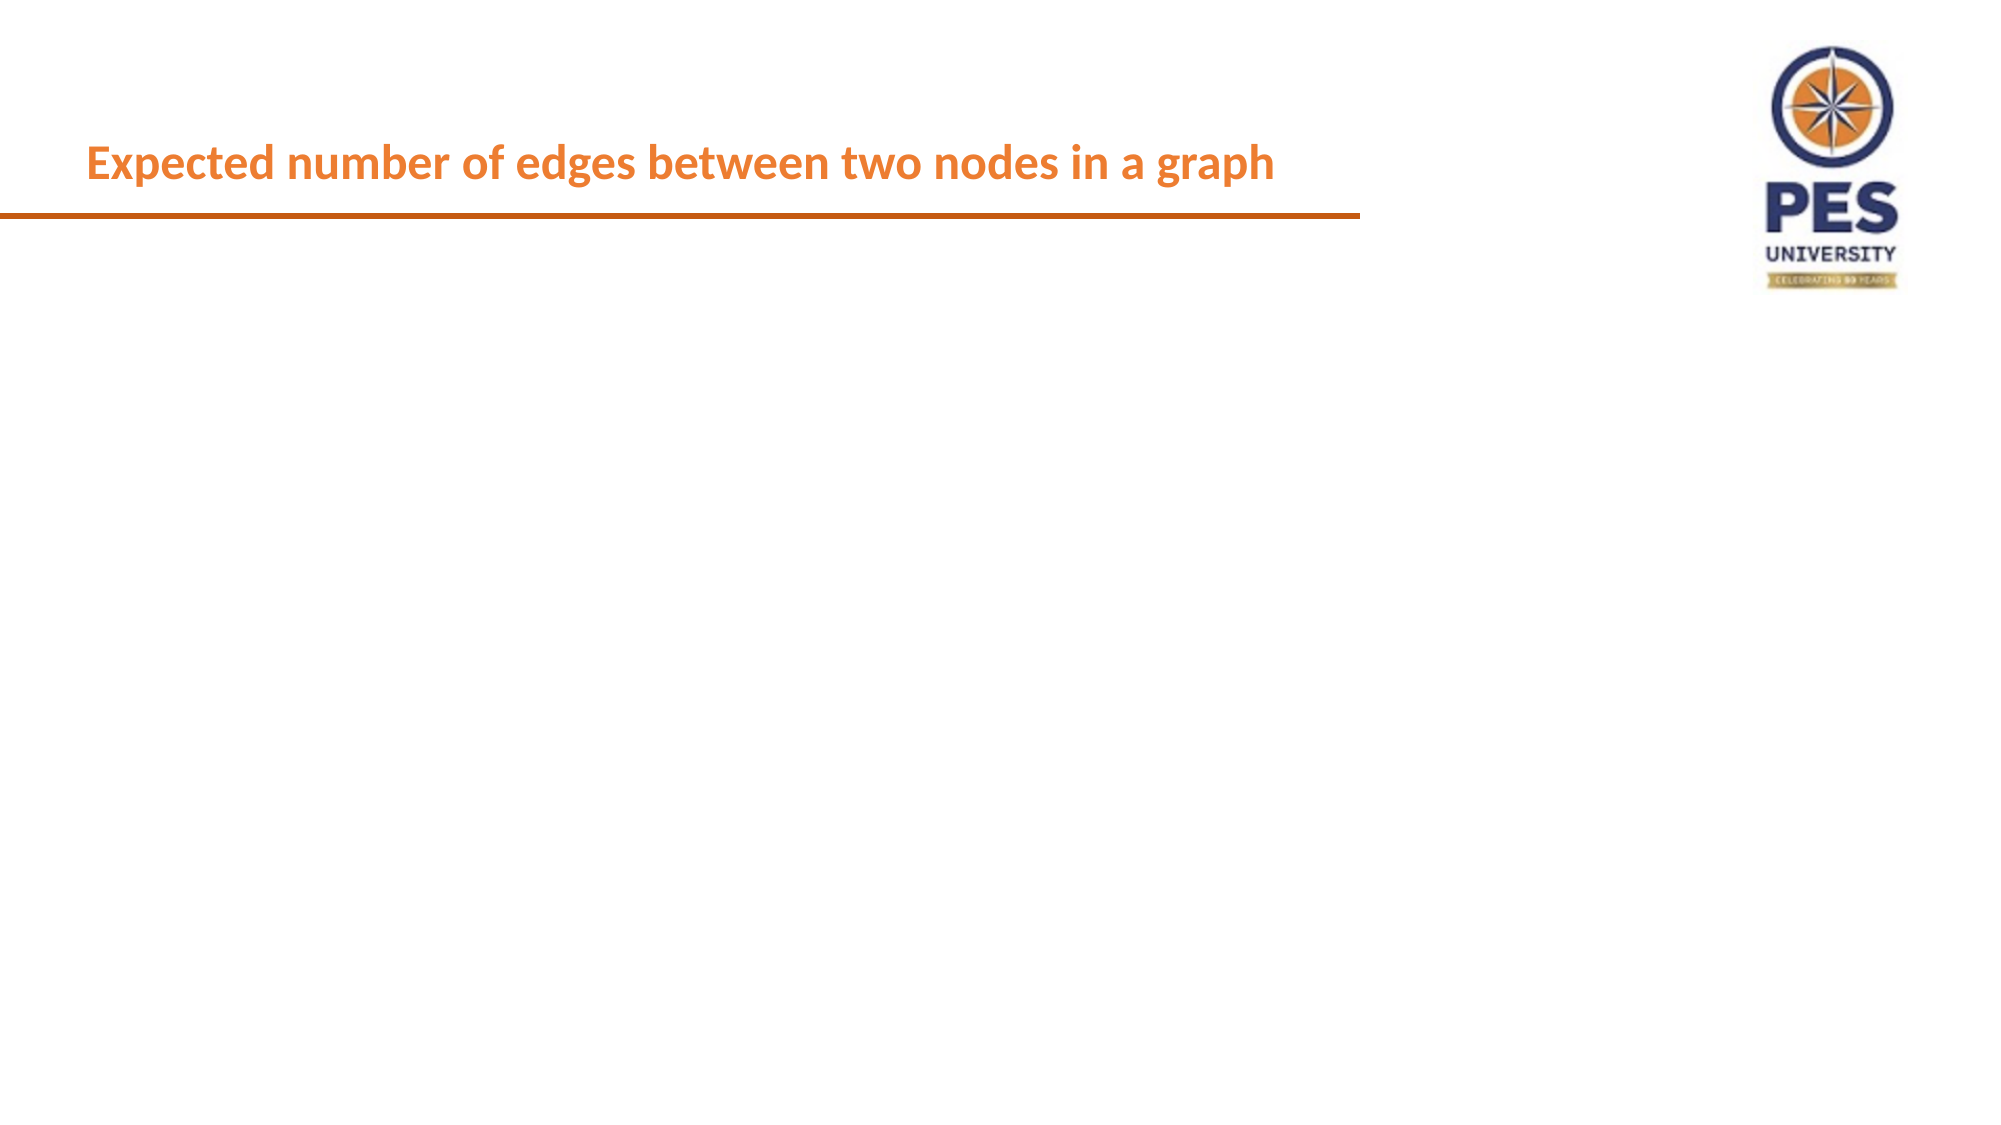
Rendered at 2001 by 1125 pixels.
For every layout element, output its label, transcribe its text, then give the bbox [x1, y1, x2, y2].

picture [1730, 40, 1932, 297]
text_box Expected number of edges between two nodes in a graph [71, 122, 1384, 198]
